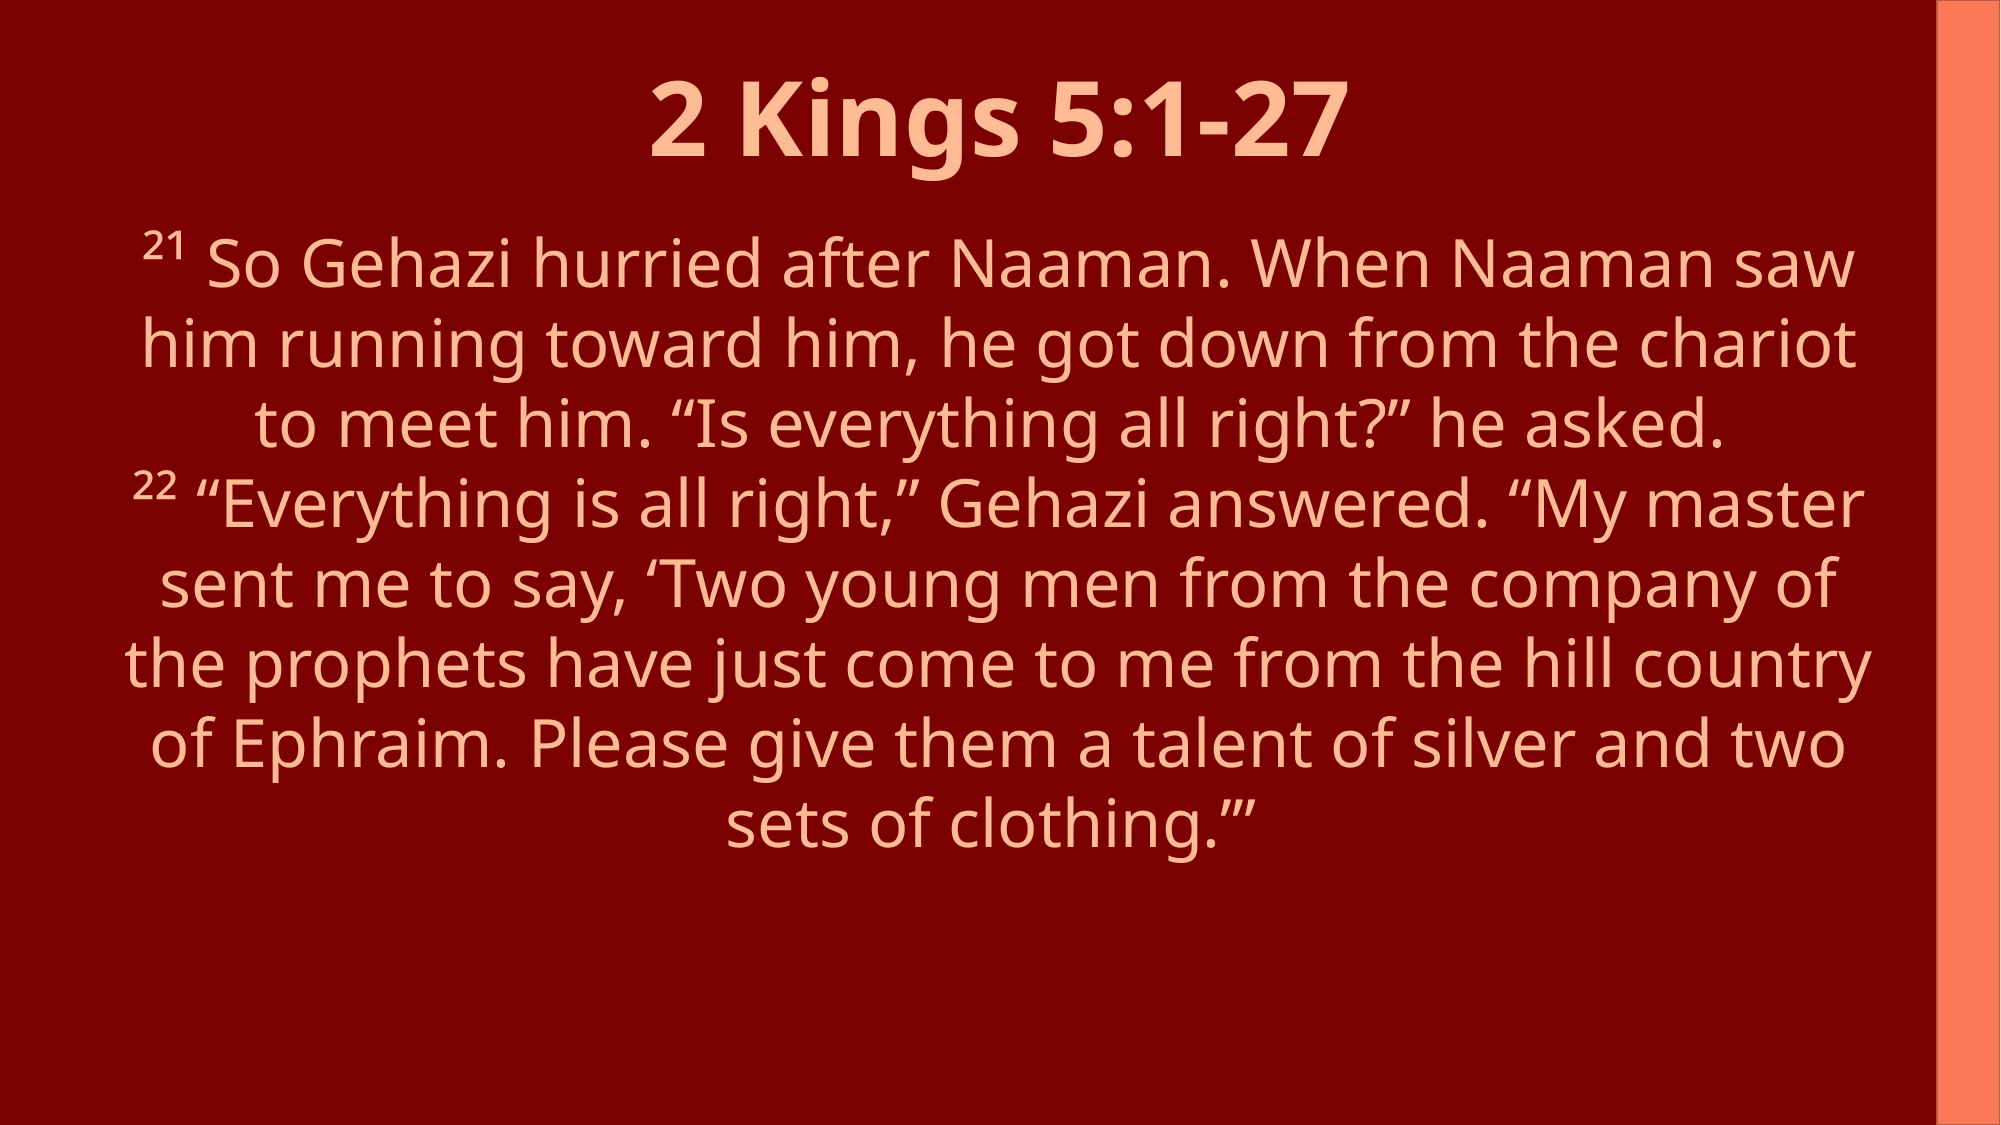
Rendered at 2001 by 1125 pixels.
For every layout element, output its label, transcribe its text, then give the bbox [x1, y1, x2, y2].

text_box 2 Kings 5:1-27 [99, 44, 1900, 185]
text_box ²¹ So Gehazi hurried after Naaman. When Naaman saw him running toward him, he got down from the chariot to meet him. “Is everything all right?” he asked. ²² “Everything is all right,” Gehazi answered. “My master sent me to say, ‘Two young men from the company of the prophets have just come to me from the hill country of Ephraim. Please give them a talent of silver and two sets of clothing.’” [99, 213, 1900, 949]
